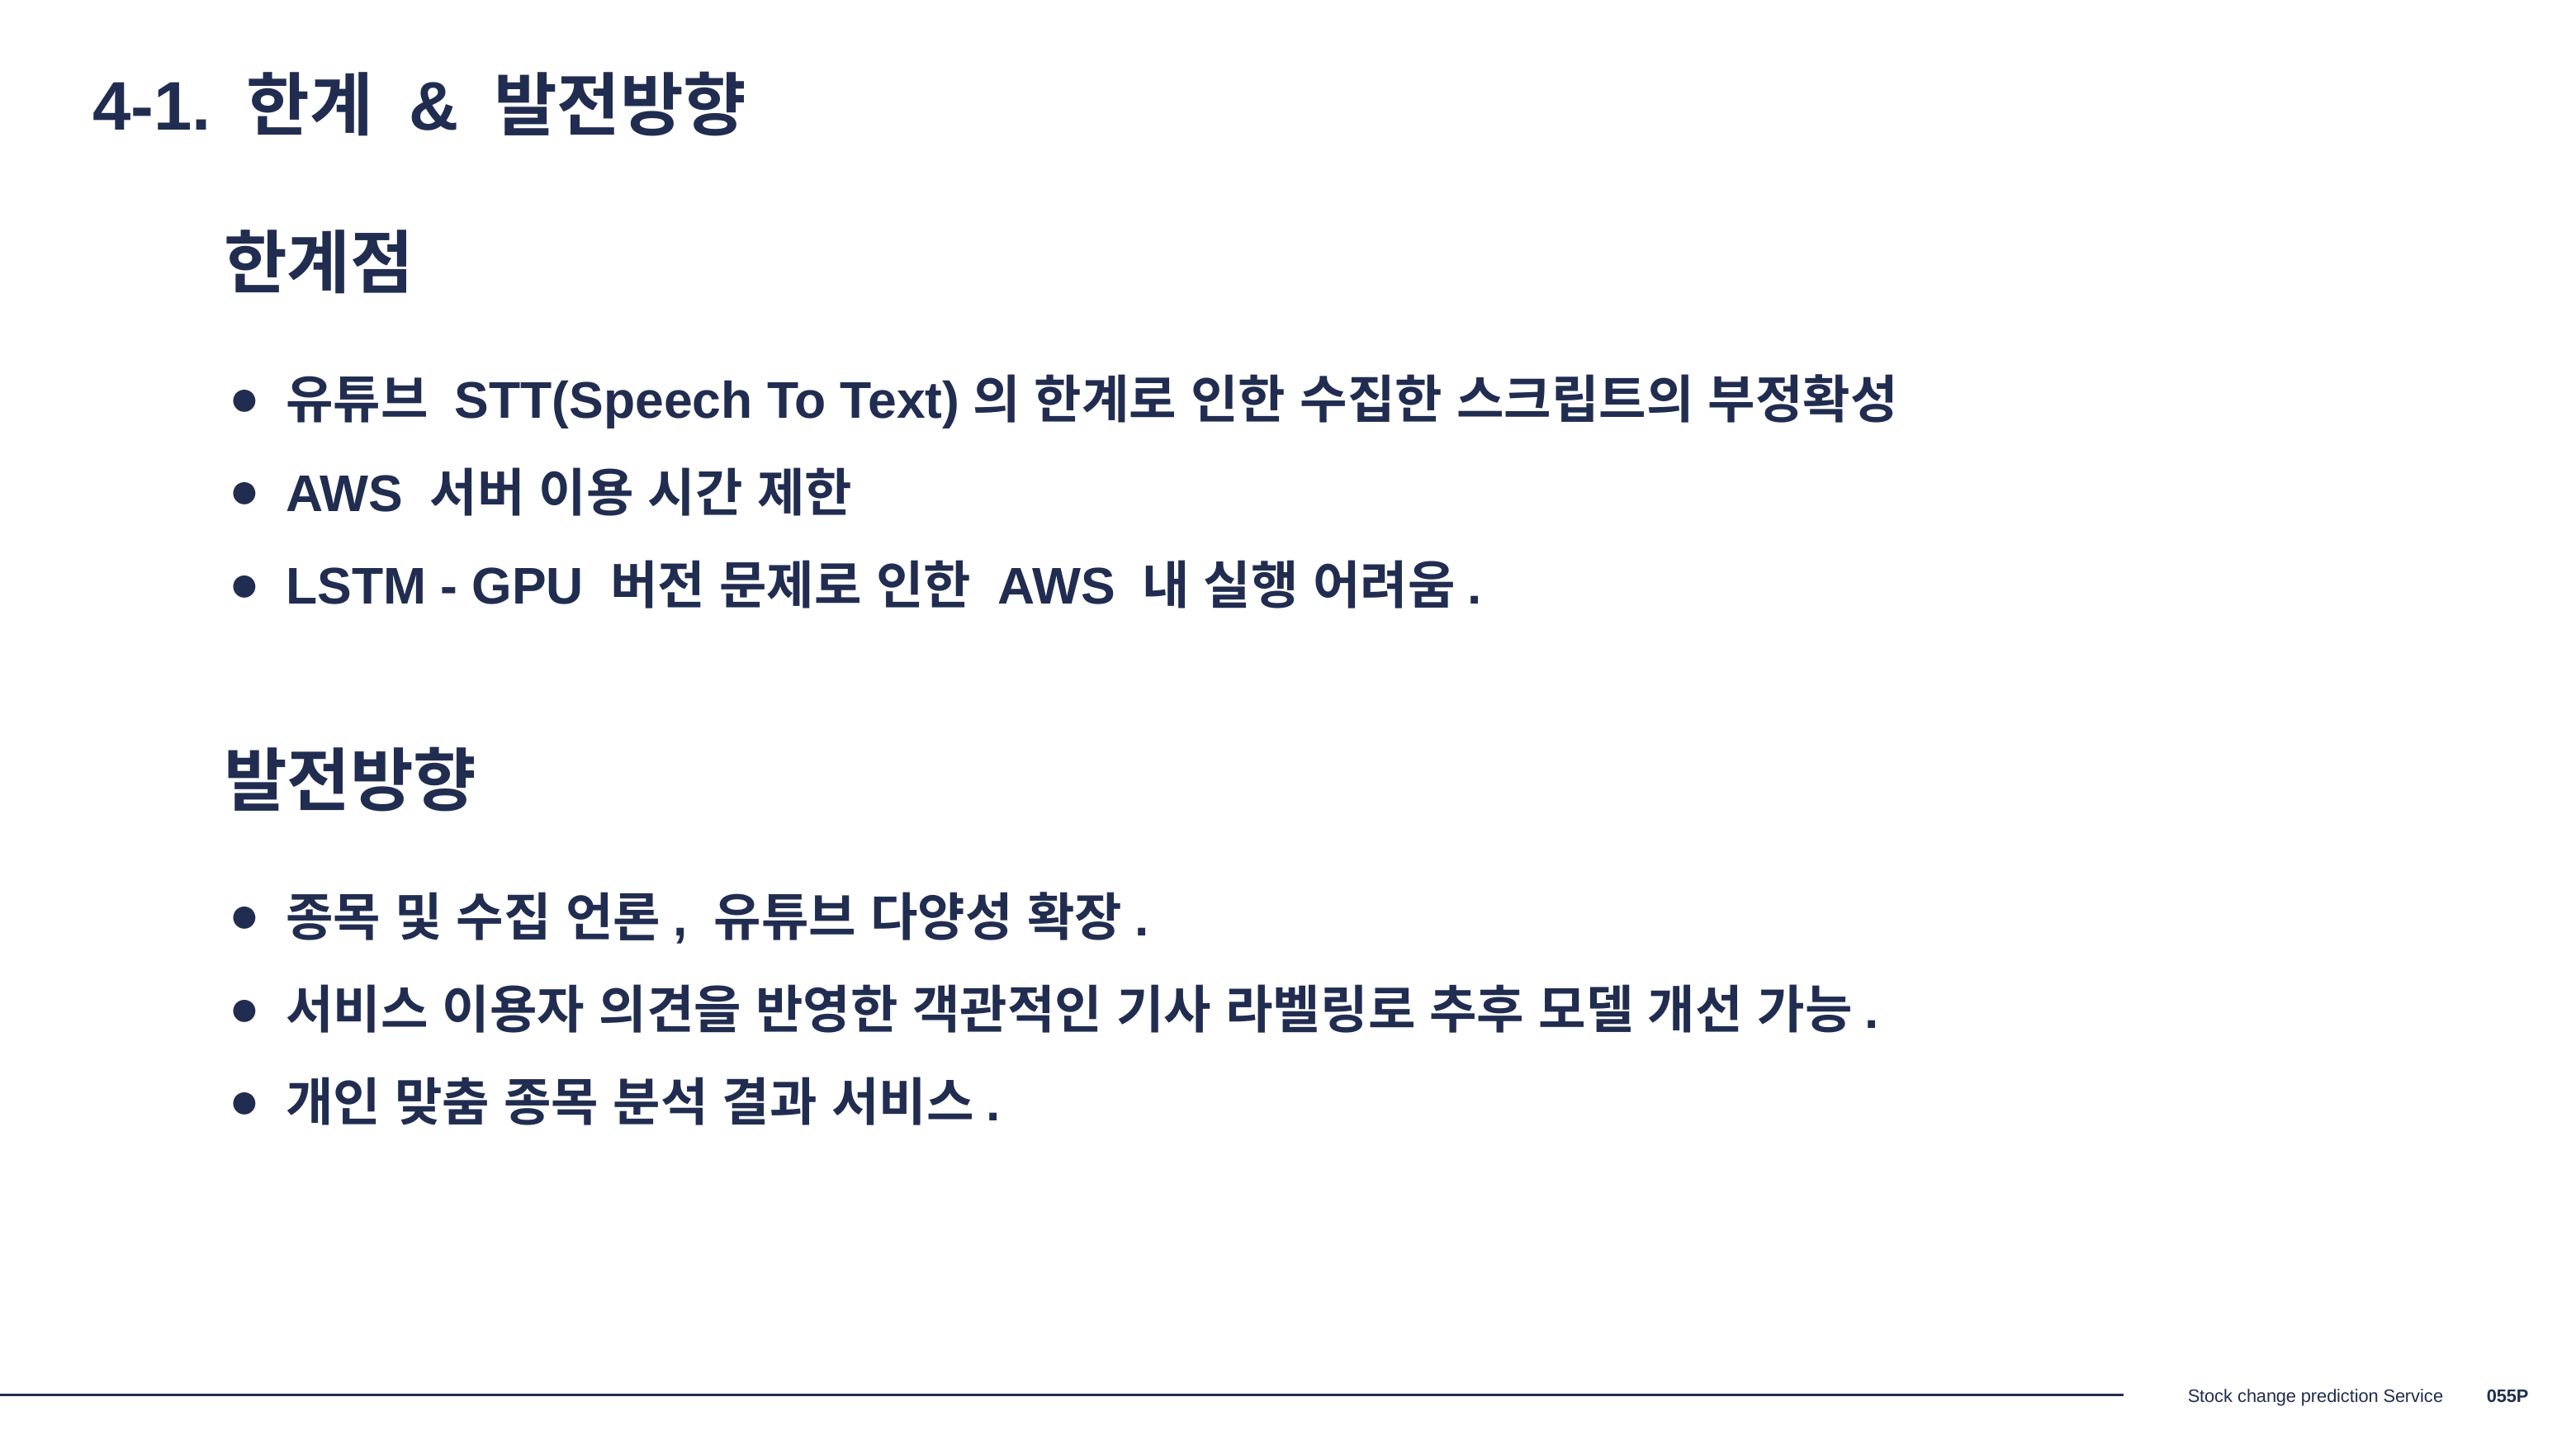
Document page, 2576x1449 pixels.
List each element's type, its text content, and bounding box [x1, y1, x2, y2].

slide_number 0‹#›P [2402, 1370, 2541, 1420]
text_box 종목 및 수집 언론, 유튜브 다양성 확장. 서비스 이용자 의견을 반영한 객관적인 기사 라벨링로 추후 모델 개선 가능. 개인 맞춤 종목 분석 결과 서비스. [211, 846, 2190, 1138]
text_box 한계점 [211, 213, 655, 309]
text_box Stock change prediction Service [2175, 1377, 2402, 1412]
text_box 유튜브 STT(Speech To Text)의 한계로 인한 수집한 스크립트의 부정확성 AWS 서버 이용 시간 제한 LSTM - GPU 버전 문제로 인한 AWS 내 실행 어려움. [211, 329, 1997, 713]
text_box 발전방향 [211, 730, 851, 826]
text_box 4-1. 한계 & 발전방향 [80, 54, 968, 150]
